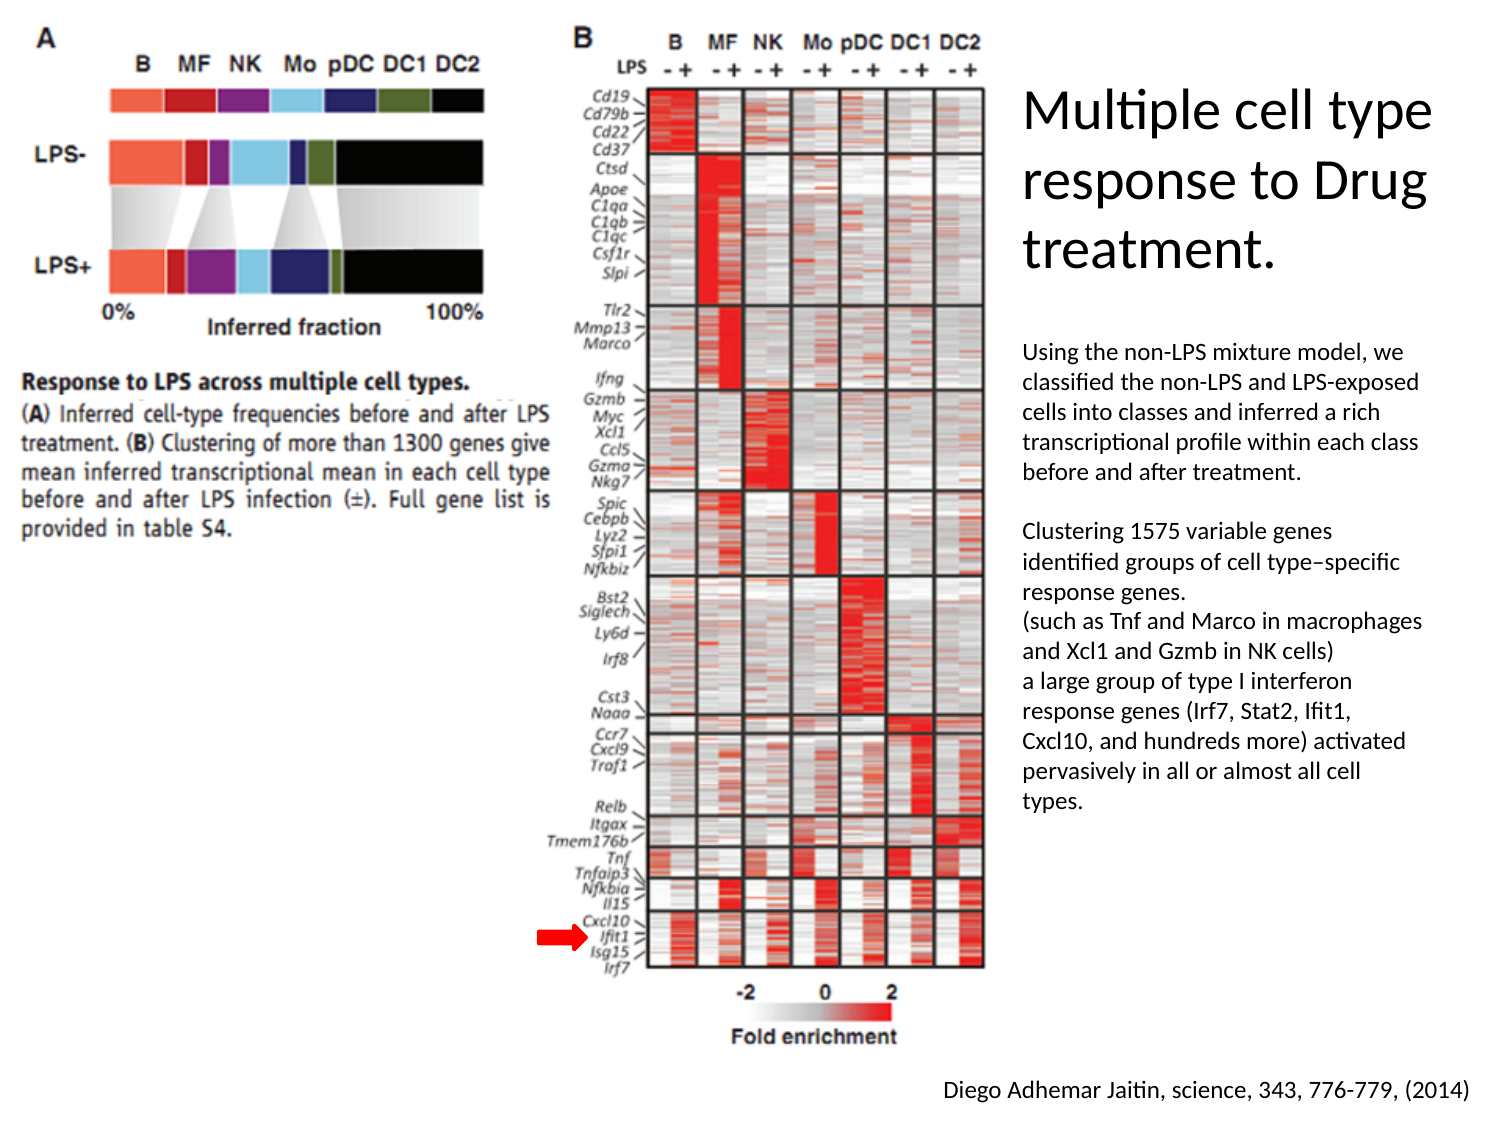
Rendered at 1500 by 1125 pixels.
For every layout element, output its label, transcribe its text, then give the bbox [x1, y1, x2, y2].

text_box Diego Adhemar Jaitin, science, 343, 776-779, (2014) [928, 1066, 1487, 1112]
picture [19, 18, 997, 1055]
title Multiple cell type response to Drug treatment. [1007, 11, 1477, 340]
text_box Using the non-LPS mixture model, we classified the non-LPS and LPS-exposed cells into classes and inferred a rich transcriptional profile within each class before and after treatment. Clustering 1575 variable genes identified groups of cell type–specific response genes. (such as Tnf and Marco in macrophages and Xcl1 and Gzmb in NK cells) a large group of type I interferon response genes (Irf7, Stat2, Ifit1, Cxcl10, and hundreds more) activated pervasively in all or almost all cell types. [1007, 328, 1442, 822]
